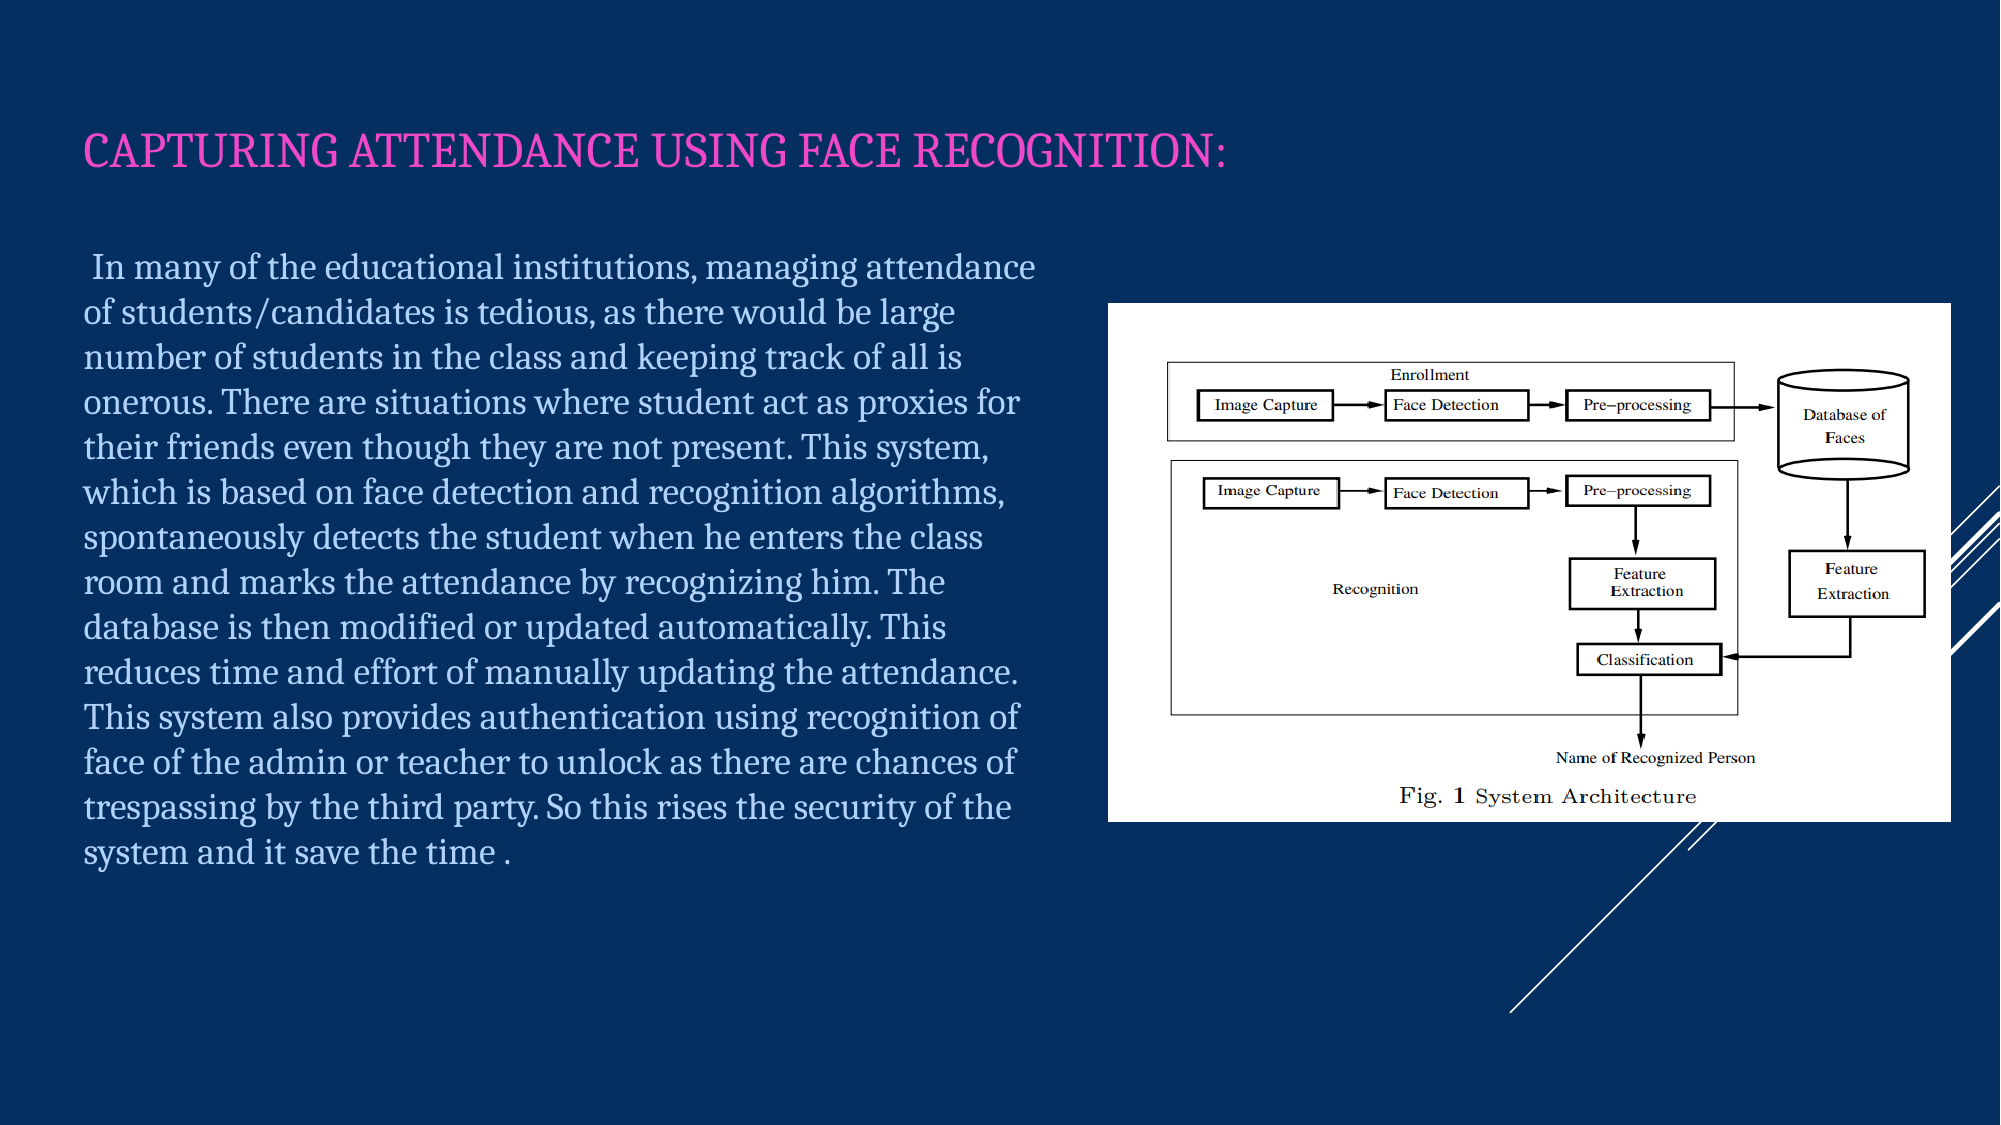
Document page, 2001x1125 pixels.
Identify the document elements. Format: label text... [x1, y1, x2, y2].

picture [1107, 303, 1952, 822]
text_box In many of the educational institutions, managing attendance of students/candidates is tedious, as there would be large number of students in the class and keeping track of all is onerous. There are situations where student act as proxies for their friends even though they are not present. This system, which is based on face detection and recognition algorithms, spontaneously detects the student when he enters the class room and marks the attendance by recognizing him. The database is then modified or updated automatically. This reduces time and effort of manually updating the attendance. This system also provides authentication using recognition of face of the admin or teacher to unlock as there are chances of trespassing by the third party. So this rises the security of the system and it save the time . [68, 234, 1067, 880]
text_box CAPTURING ATTENDANCE USING FACE RECOGNITION: [68, 110, 1320, 186]
